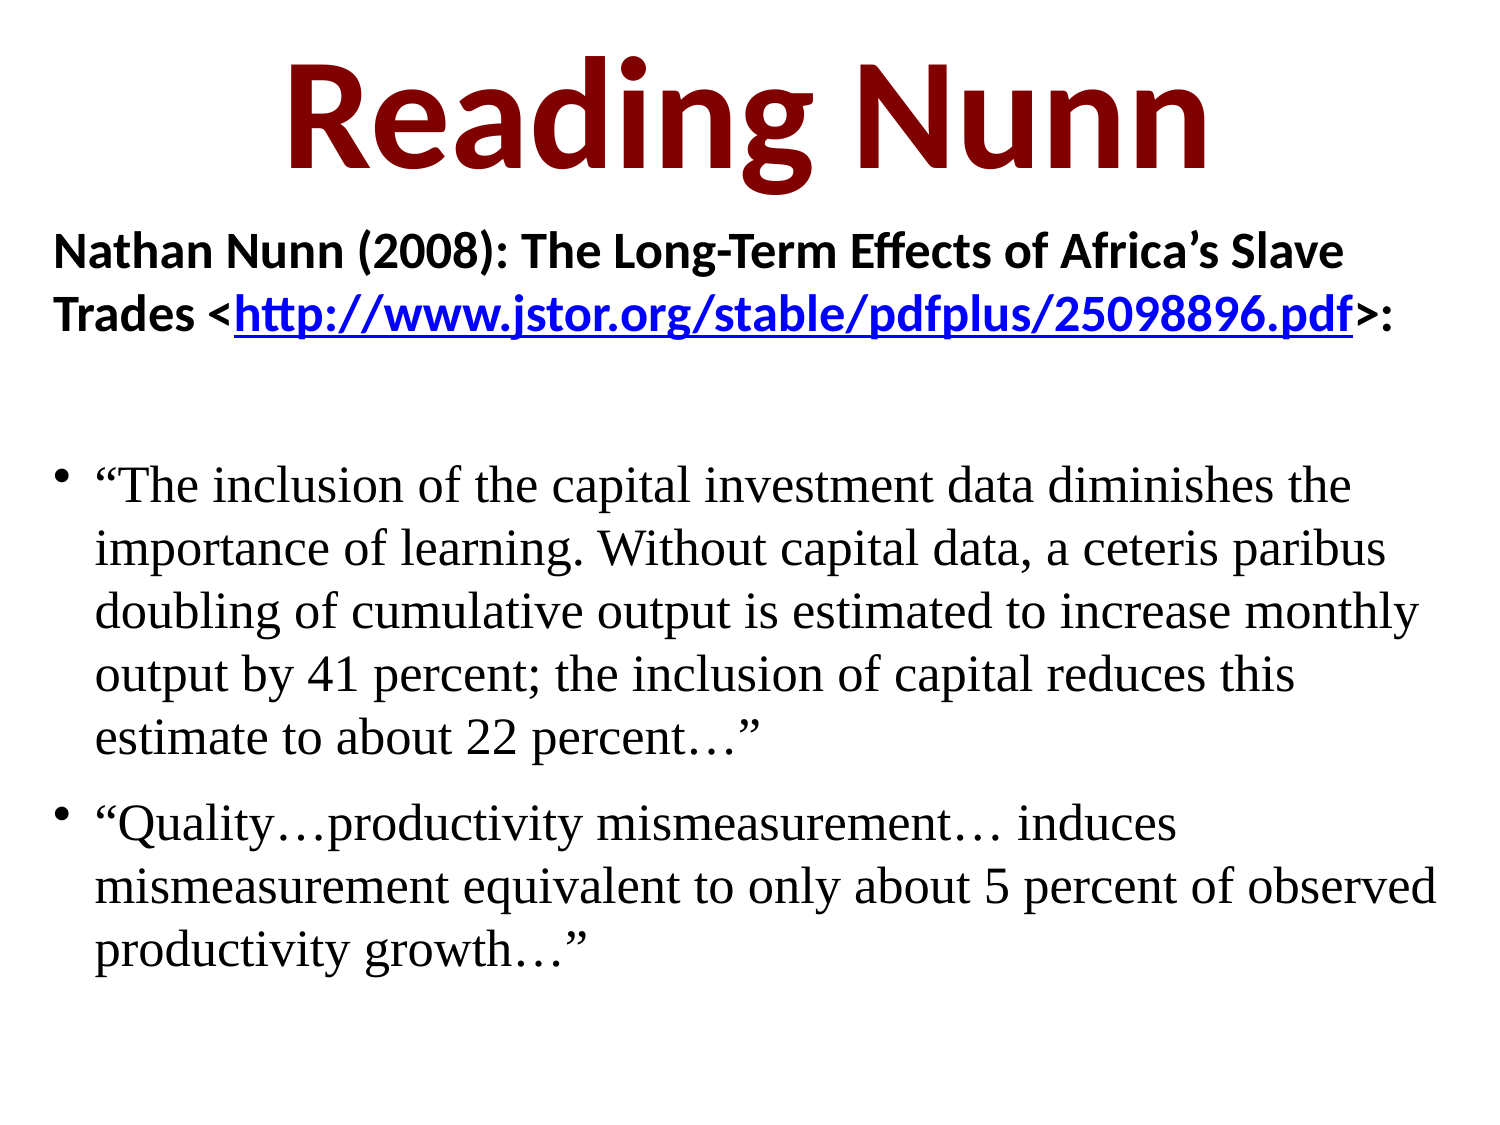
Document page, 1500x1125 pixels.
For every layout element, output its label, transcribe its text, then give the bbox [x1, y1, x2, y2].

title Reading Nunn [44, 0, 1453, 207]
list Nathan Nunn (2008): The Long-Term Effects of Africa’s Slave Trades <http://www.jstor.org/stable/pdfplus/25098896.pdf>: “The inclusion of the capital investment data diminishes the importance of learning. Without capital data, a ceteris paribus doubling of cumulative output is estimated to increase monthly output by 41 percent; the inclusion of capital reduces this estimate to about 22 percent…” “Quality…productivity mismeasurement… induces mismeasurement equivalent to only about 5 percent of observed productivity growth…” [44, 207, 1453, 1062]
